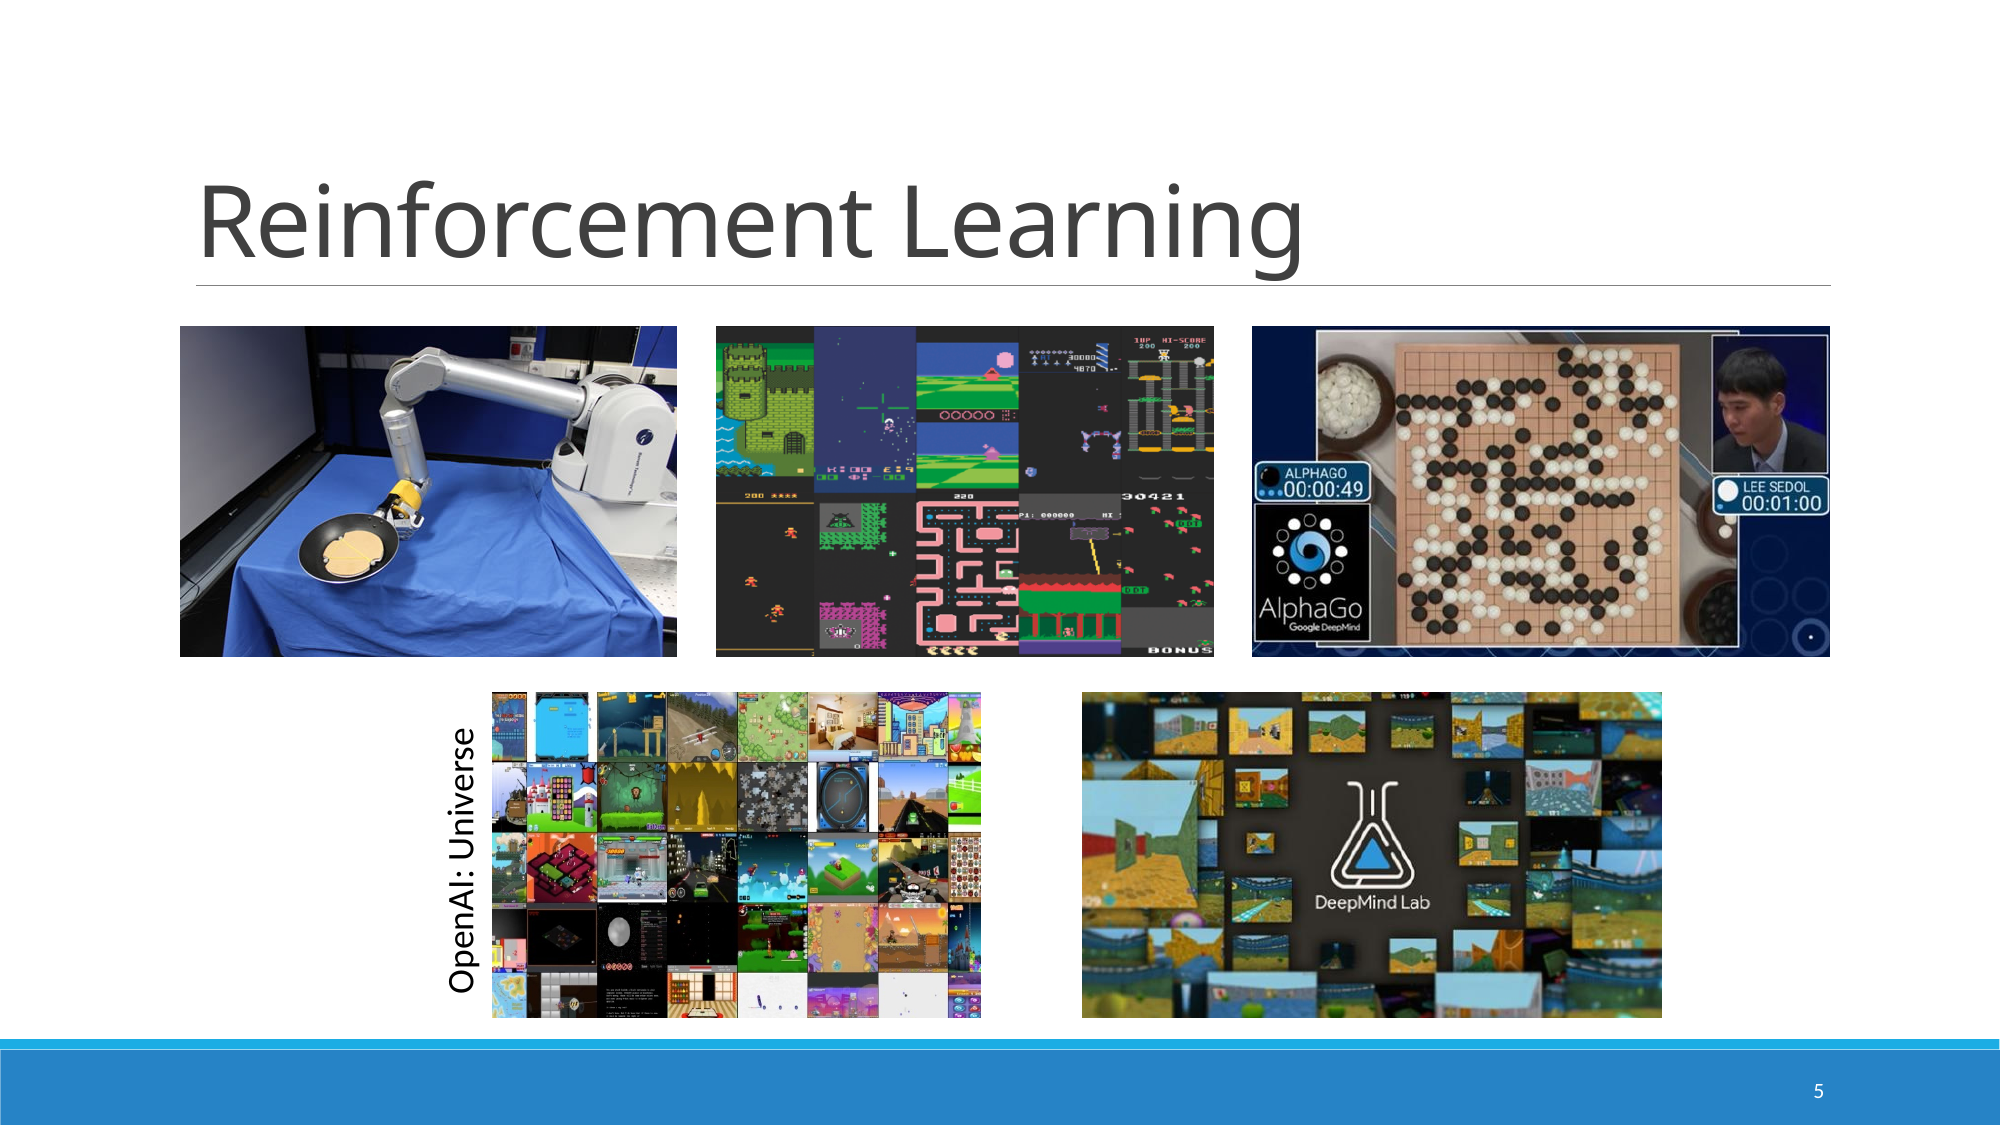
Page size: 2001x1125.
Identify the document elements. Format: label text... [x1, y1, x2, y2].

title Reinforcement Learning [180, 47, 1830, 285]
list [179, 325, 678, 658]
slide_number 5 [1624, 1059, 1840, 1120]
picture [715, 325, 1214, 658]
picture [1082, 691, 1662, 1019]
picture [491, 691, 981, 1019]
text_box OpenAI: Universe [428, 701, 488, 1009]
picture [1252, 325, 1831, 658]
